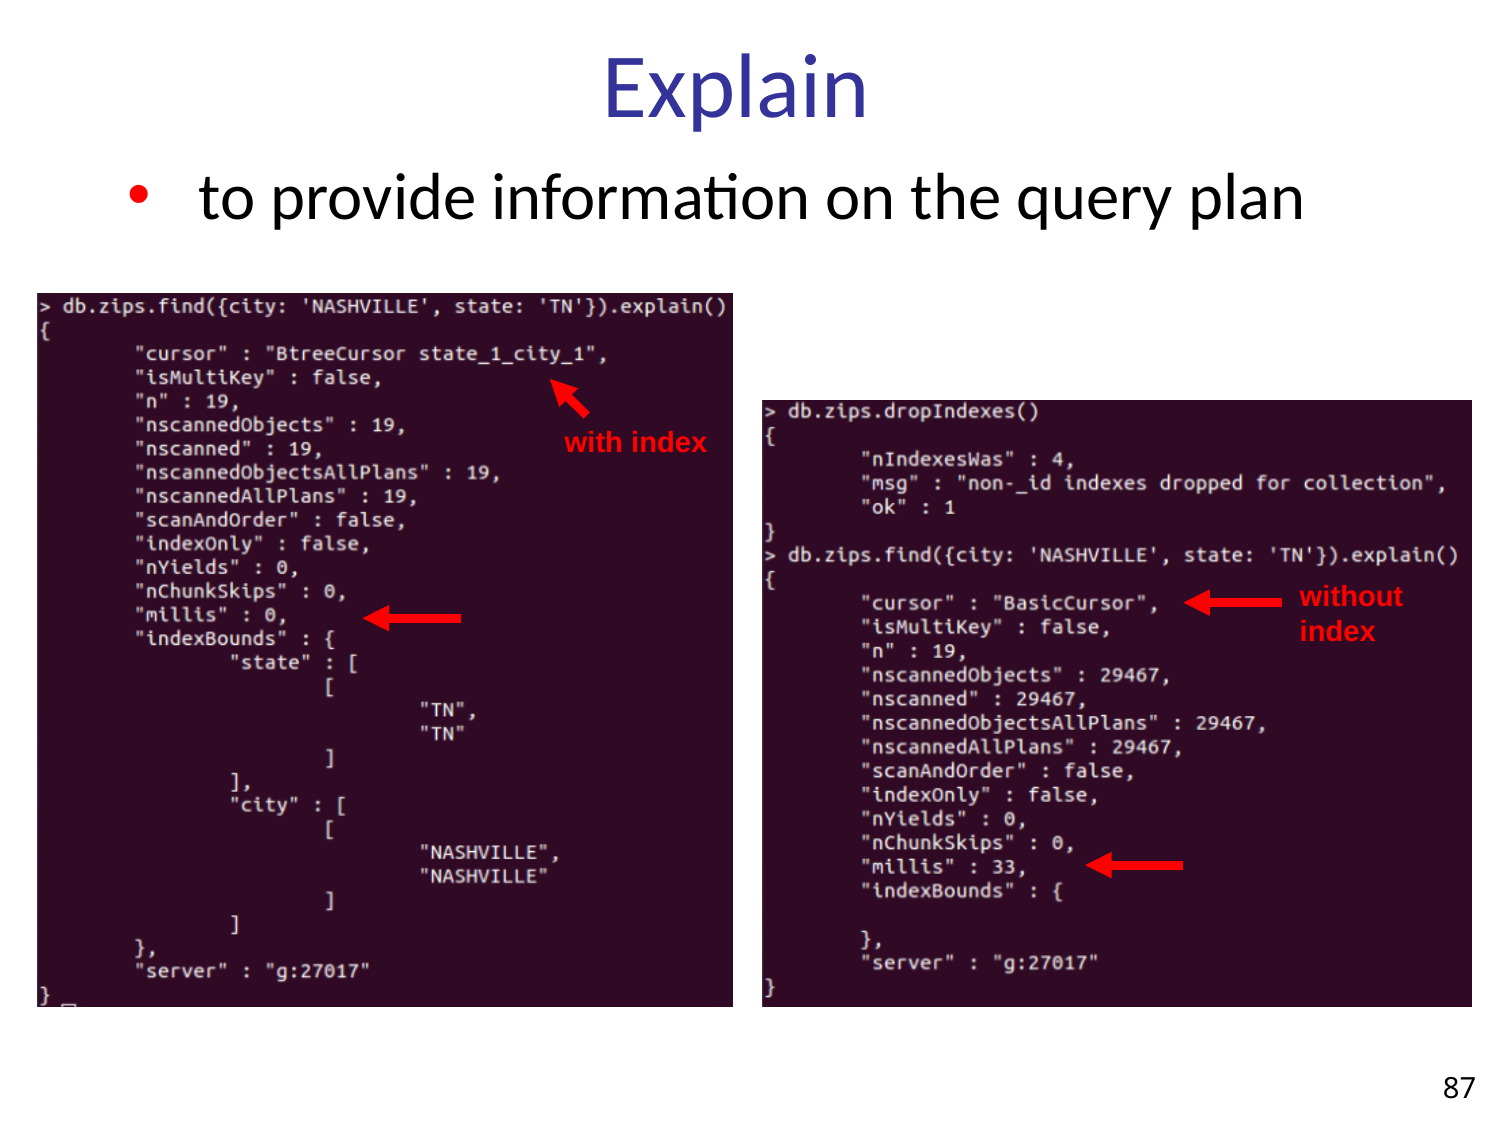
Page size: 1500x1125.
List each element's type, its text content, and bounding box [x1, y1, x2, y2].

slide_number 87 [1178, 1056, 1492, 1122]
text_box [762, 400, 1472, 1007]
list to provide information on the query plan [112, 145, 1334, 240]
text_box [37, 293, 751, 1007]
title Explain [85, 22, 1388, 139]
